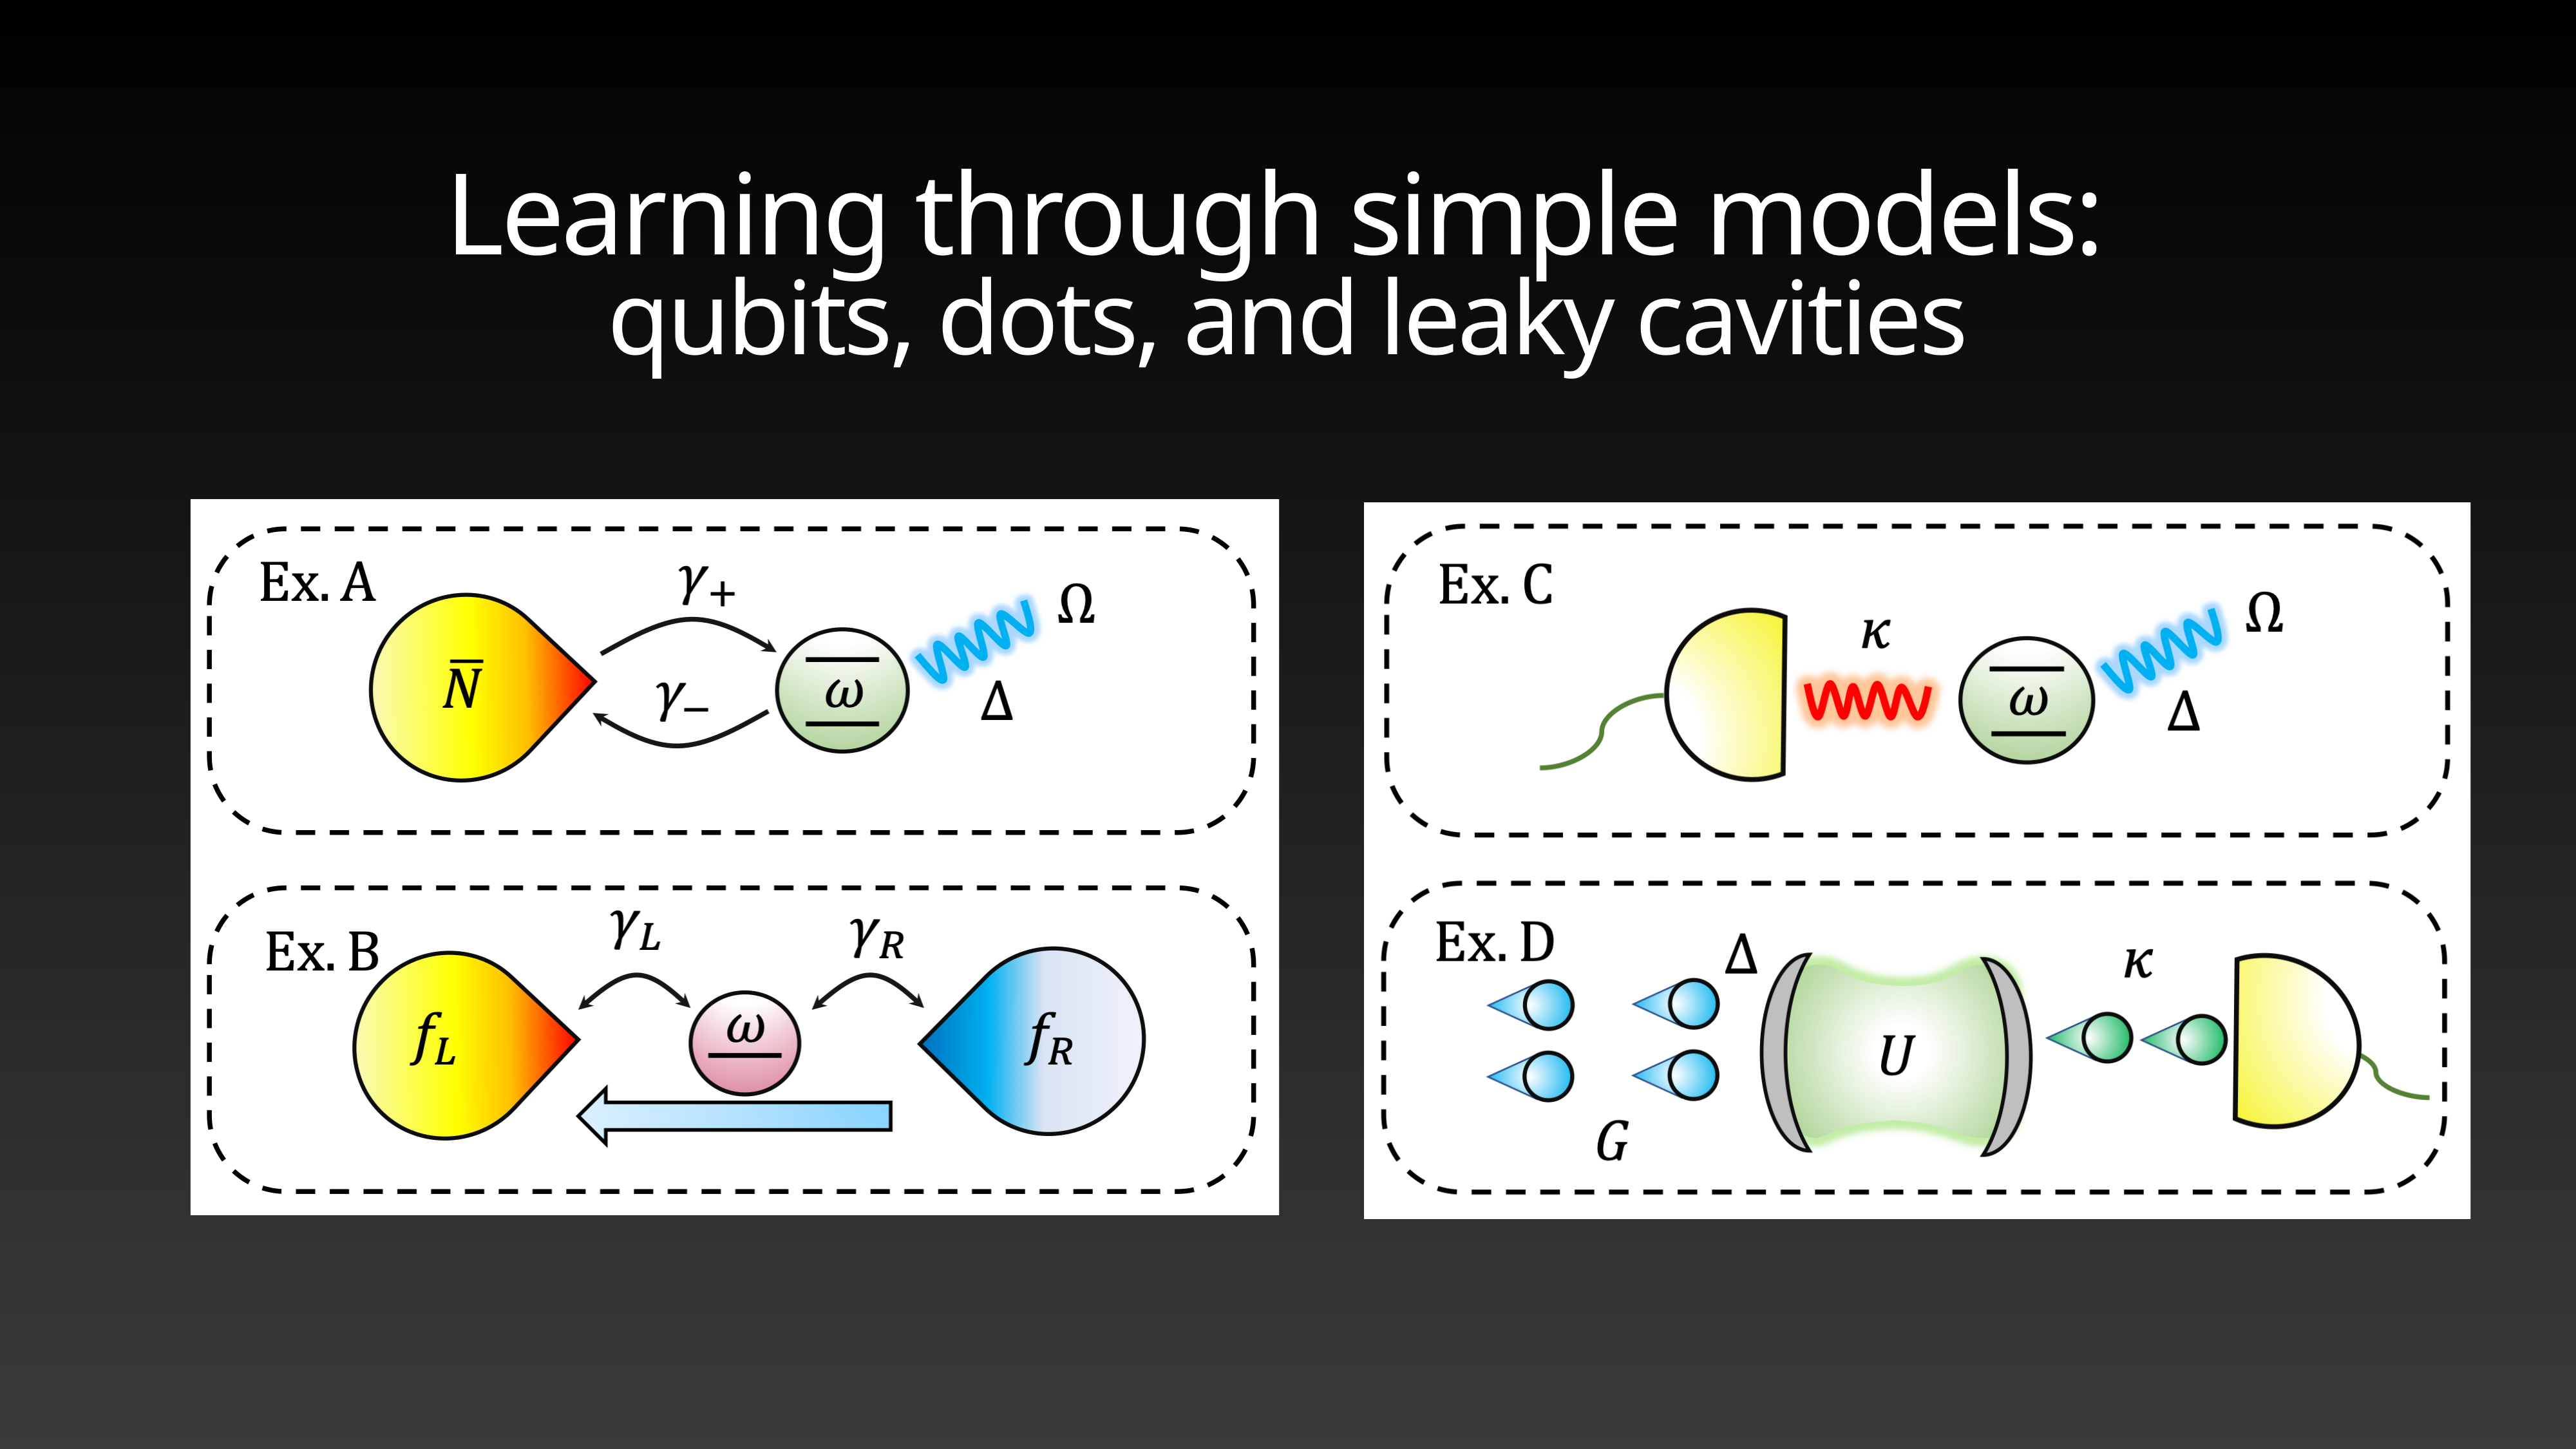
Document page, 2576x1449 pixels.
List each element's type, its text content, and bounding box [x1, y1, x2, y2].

title Learning through simple models: qubits, dots, and leaky cavities [133, 83, 2443, 381]
picture [190, 499, 1280, 1216]
picture [1363, 502, 2472, 1219]
